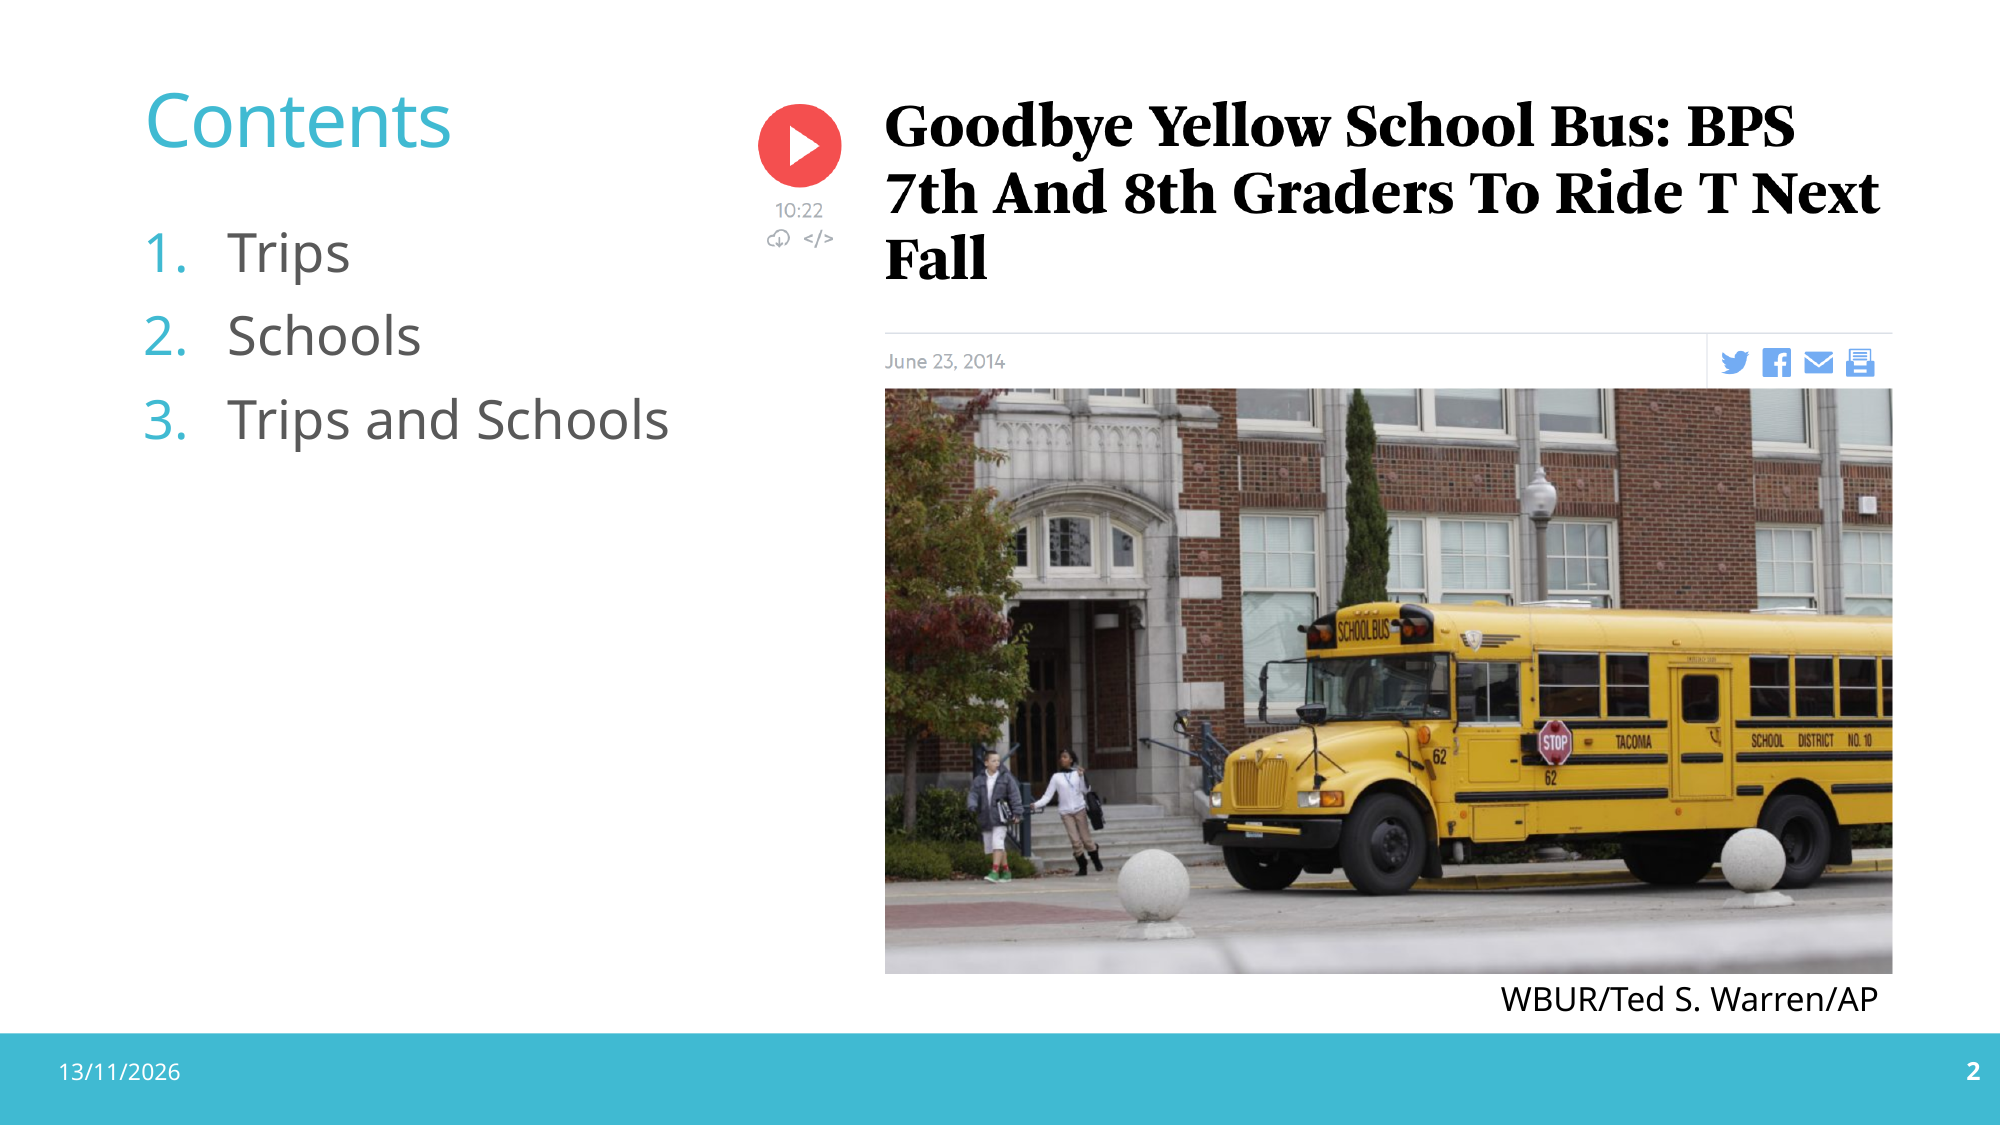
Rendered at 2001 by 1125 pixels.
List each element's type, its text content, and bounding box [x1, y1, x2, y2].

picture [693, 62, 1930, 986]
title Contents [129, 62, 693, 186]
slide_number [43, 1042, 493, 1103]
text_box WBUR/Ted S. Warren/AP [1417, 986, 1894, 1026]
list Trips Schools Trips and Schools [128, 217, 693, 982]
slide_number 2 [1744, 1042, 1996, 1103]
